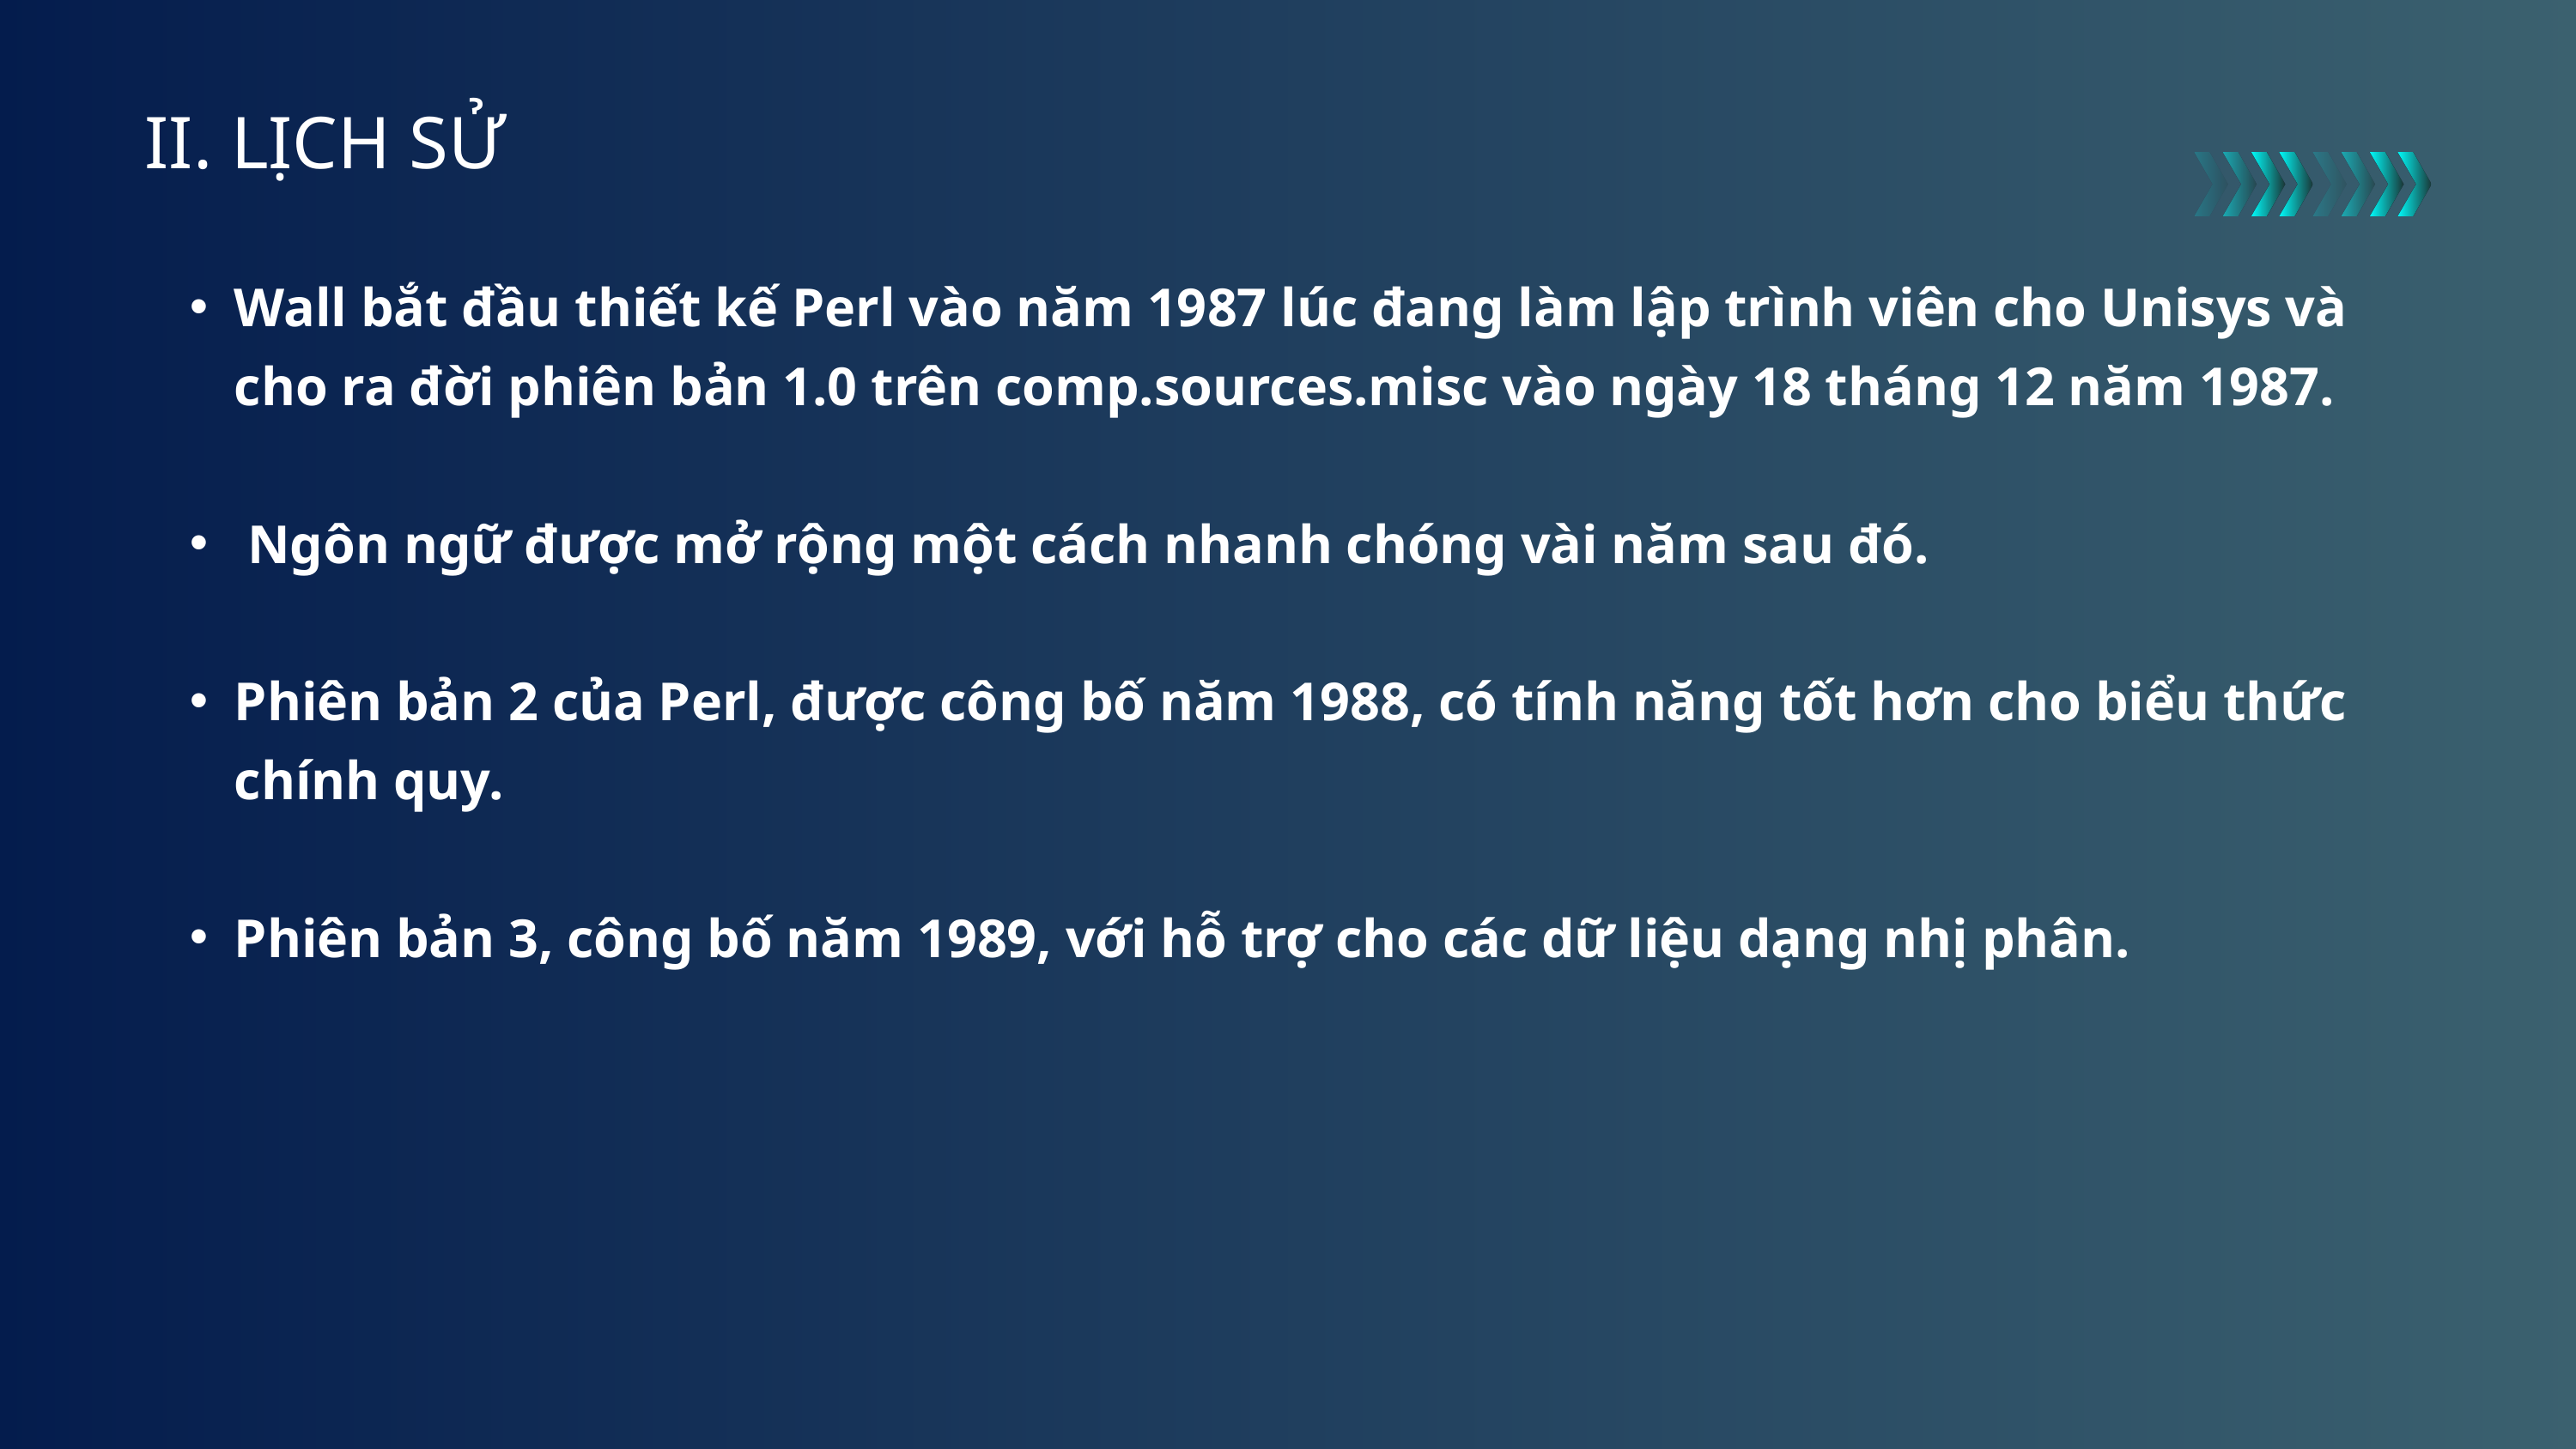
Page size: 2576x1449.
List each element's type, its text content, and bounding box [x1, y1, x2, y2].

text_box Wall bắt đầu thiết kế Perl vào năm 1987 lúc đang làm lập trình viên cho Unisys và cho ra đời phiên bản 1.0 trên comp.sources.misc vào ngày 18 tháng 12 năm 1987. Ngôn ngữ được mở rộng một cách nhanh chóng vài năm sau đó. Phiên bản 2 của Perl, được công bố năm 1988, có tính năng tốt hơn cho biểu thức chính quy. Phiên bản 3, công bố năm 1989, với hỗ trợ cho các dữ liệu dạng nhị phân. [144, 258, 2412, 1047]
text_box [2412, 152, 2432, 216]
text_box II. LỊCH SỬ [144, 92, 2412, 258]
